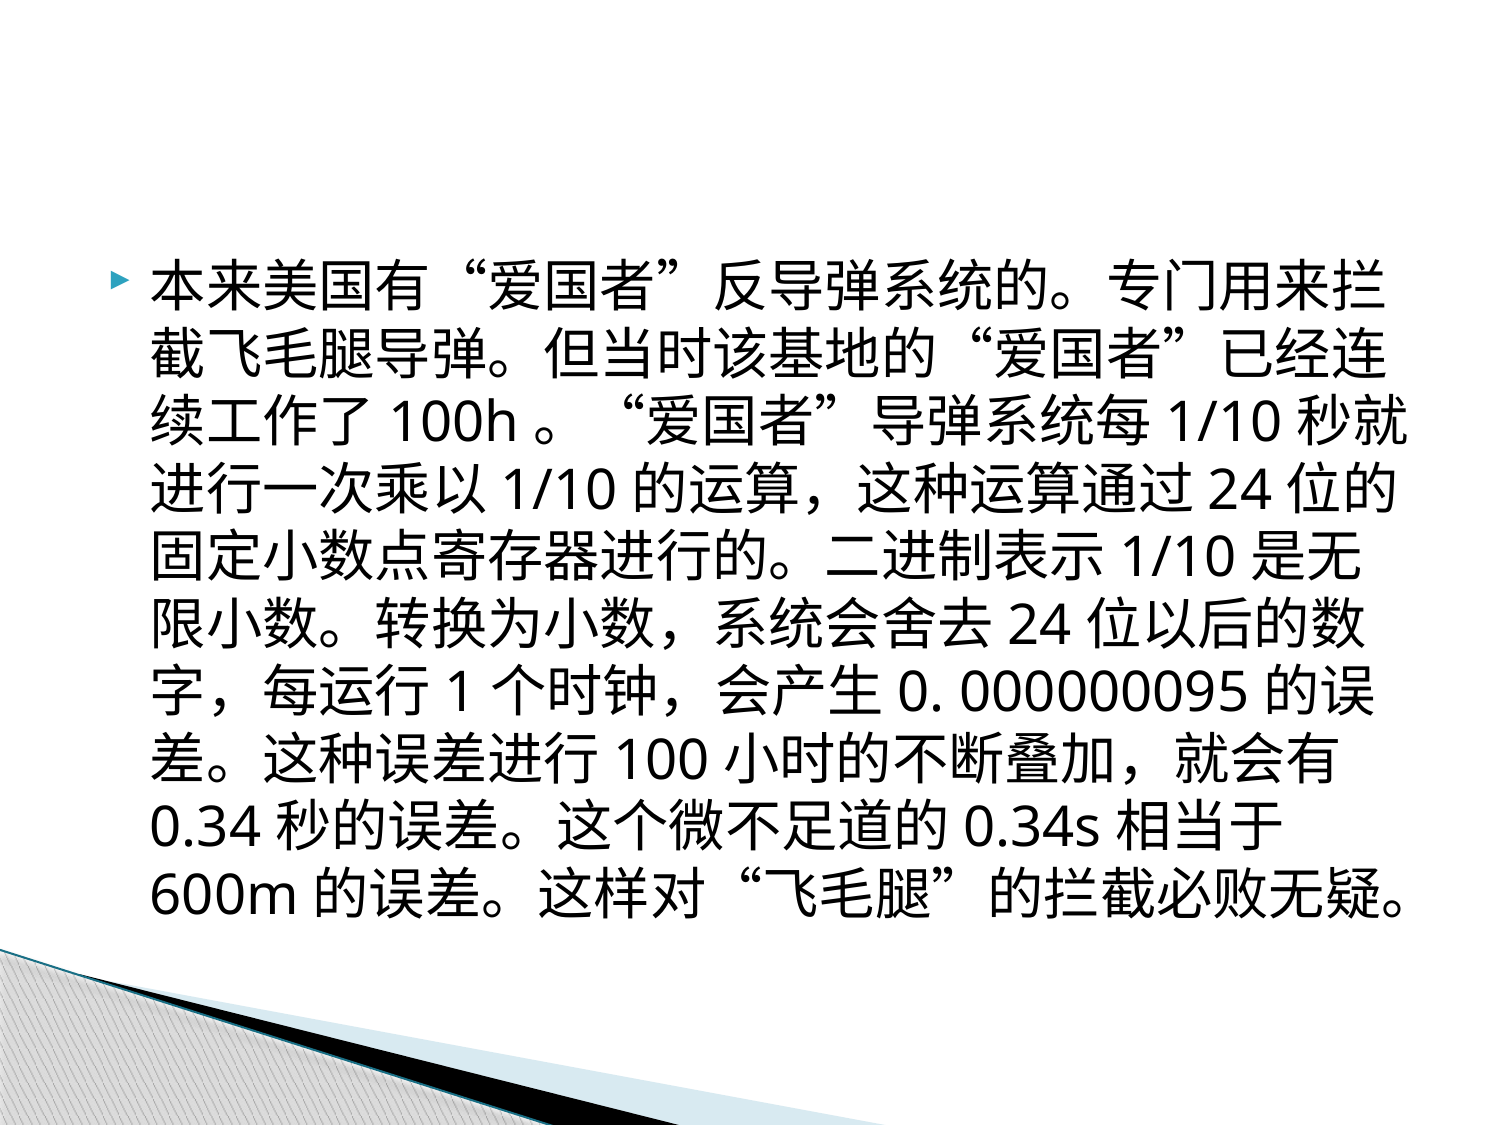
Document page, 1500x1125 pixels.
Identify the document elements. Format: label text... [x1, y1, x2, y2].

list 本来美国有“爱国者”反导弹系统的。专门用来拦截飞毛腿导弹。但当时该基地的“爱国者”已经连续工作了100h。“爱国者”导弹系统每1/10秒就进行一次乘以1/10的运算，这种运算通过24位的固定小数点寄存器进行的。二进制表示1/10是无限小数。转换为小数，系统会舍去24位以后的数字，每运行1个时钟，会产生0. 000000095的误差。这种误差进行100小时的不断叠加，就会有0.34秒的误差。这个微不足道的0.34s相当于600m的误差。这样对“飞毛腿”的拦截必败无疑。 [75, 243, 1425, 986]
